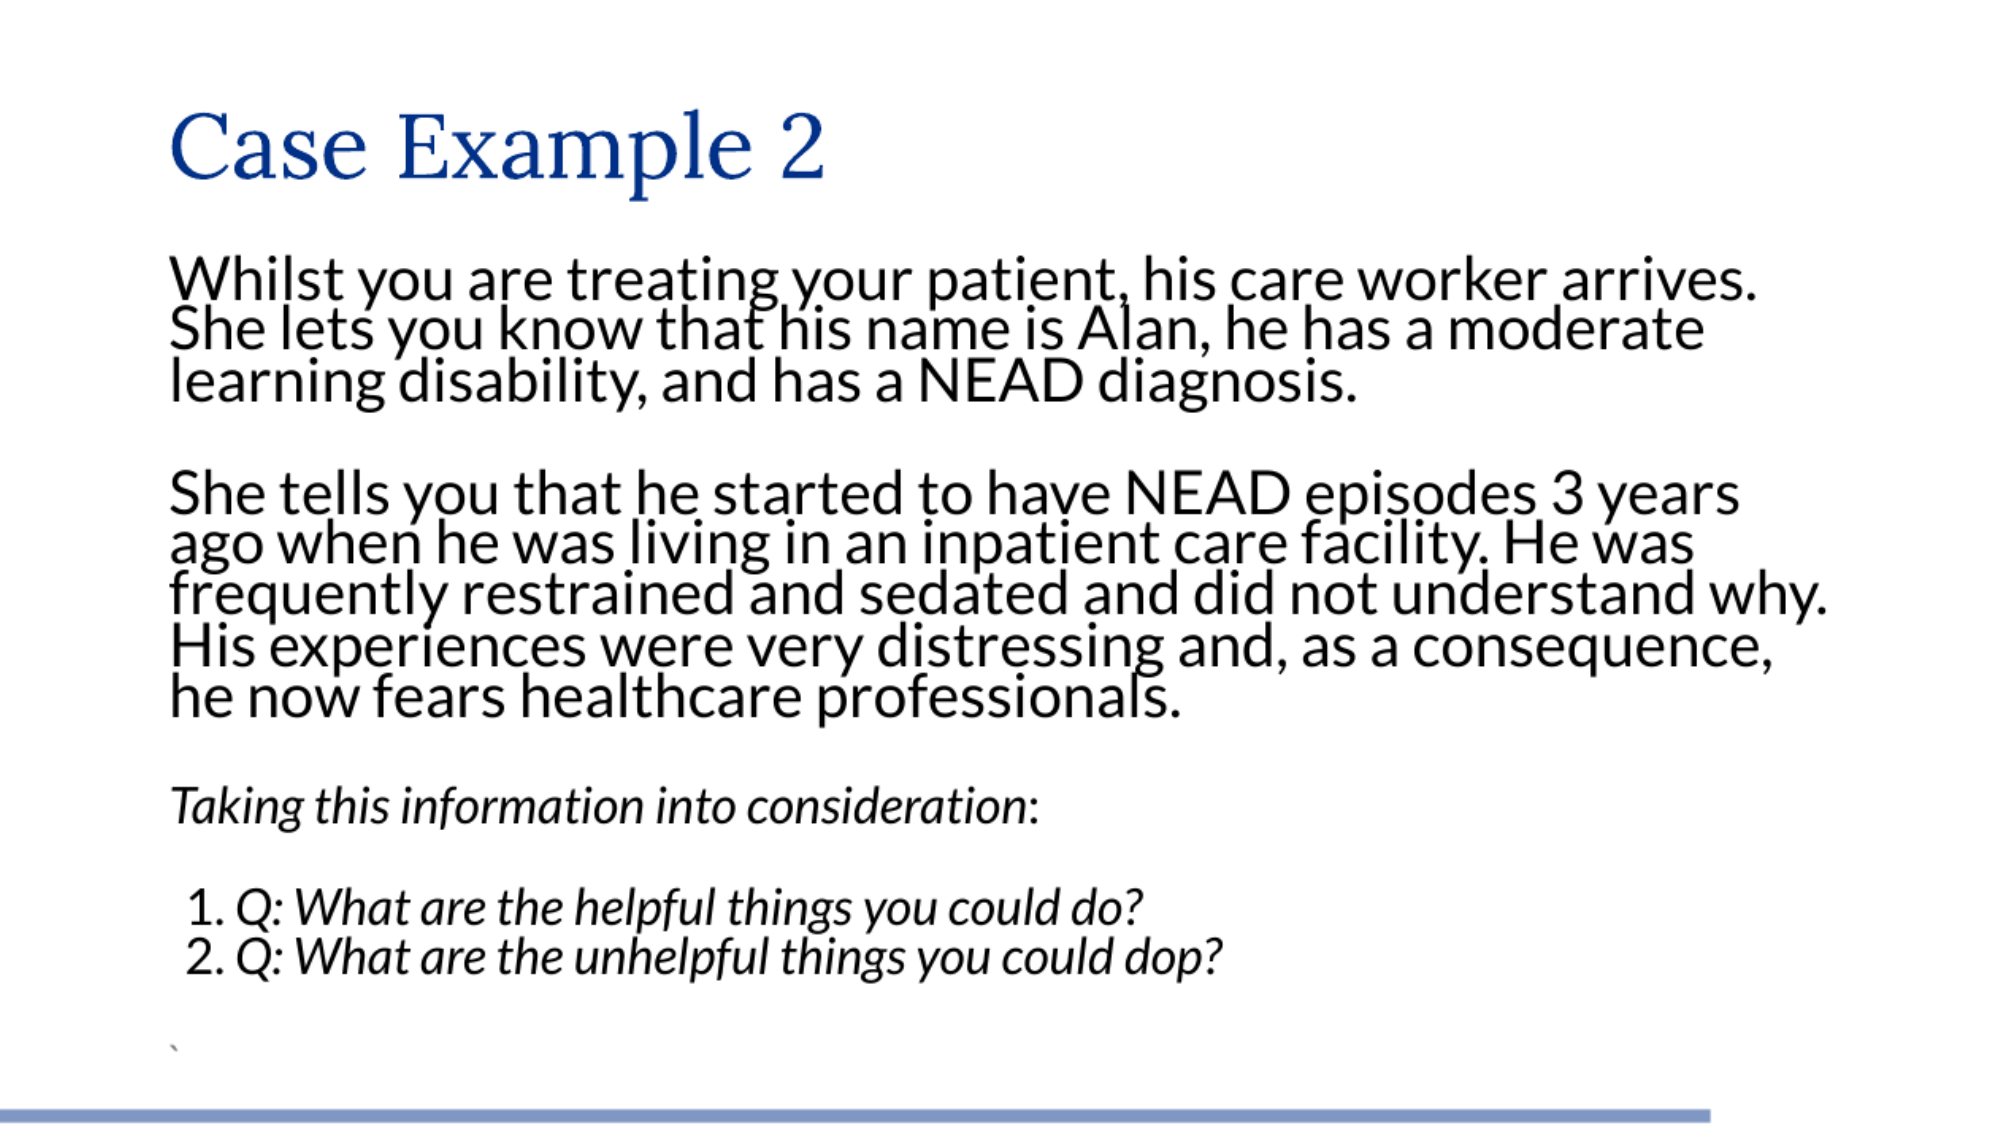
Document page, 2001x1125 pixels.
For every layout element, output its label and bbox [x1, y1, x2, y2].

list [0, 0, 2000, 1125]
